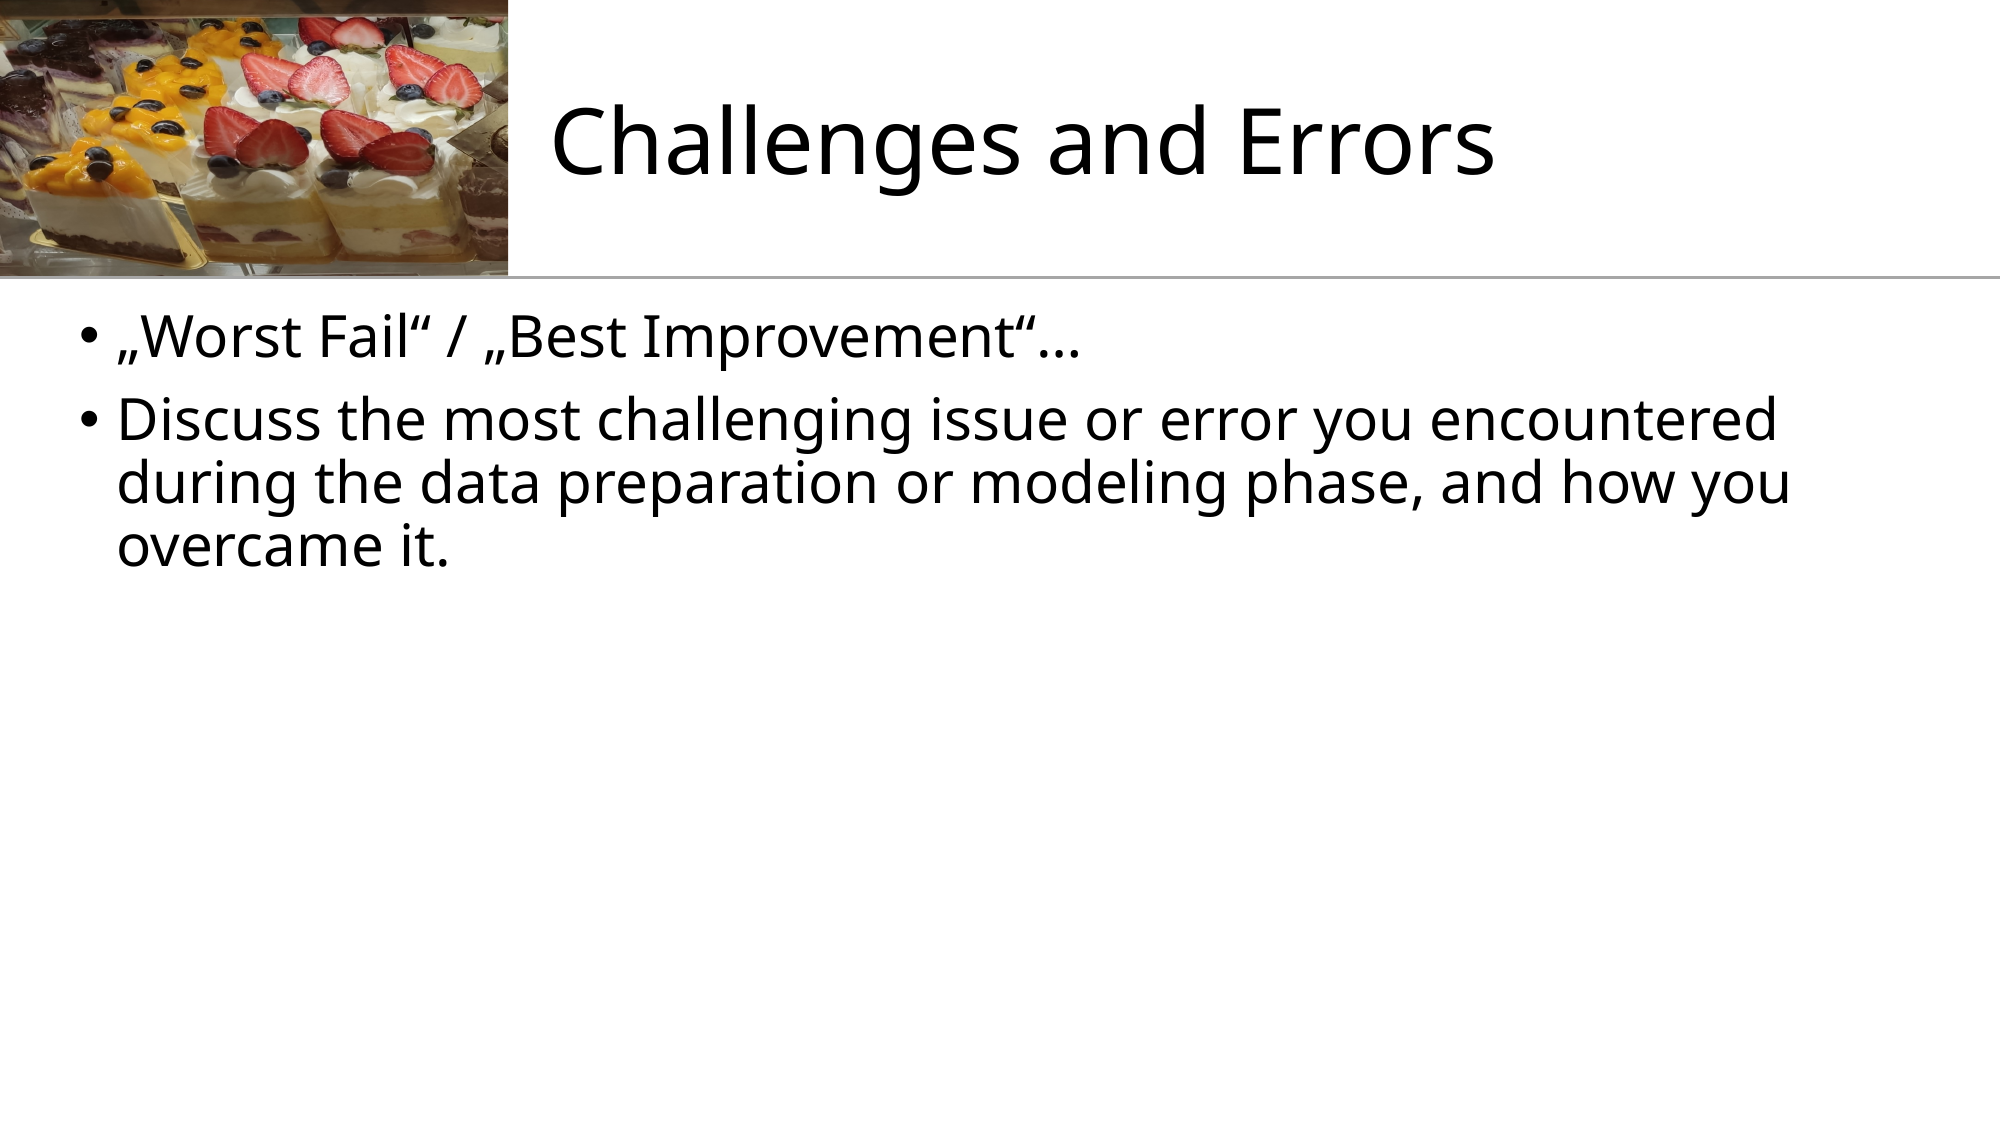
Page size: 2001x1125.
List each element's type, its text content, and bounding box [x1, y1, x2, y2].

text_box „Worst Fail“ / „Best Improvement“… Discuss the most challenging issue or error you encountered during the data preparation or modeling phase, and how you overcame it. [64, 299, 1944, 1072]
title Challenges and Errors [534, 36, 1855, 254]
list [0, 0, 509, 276]
